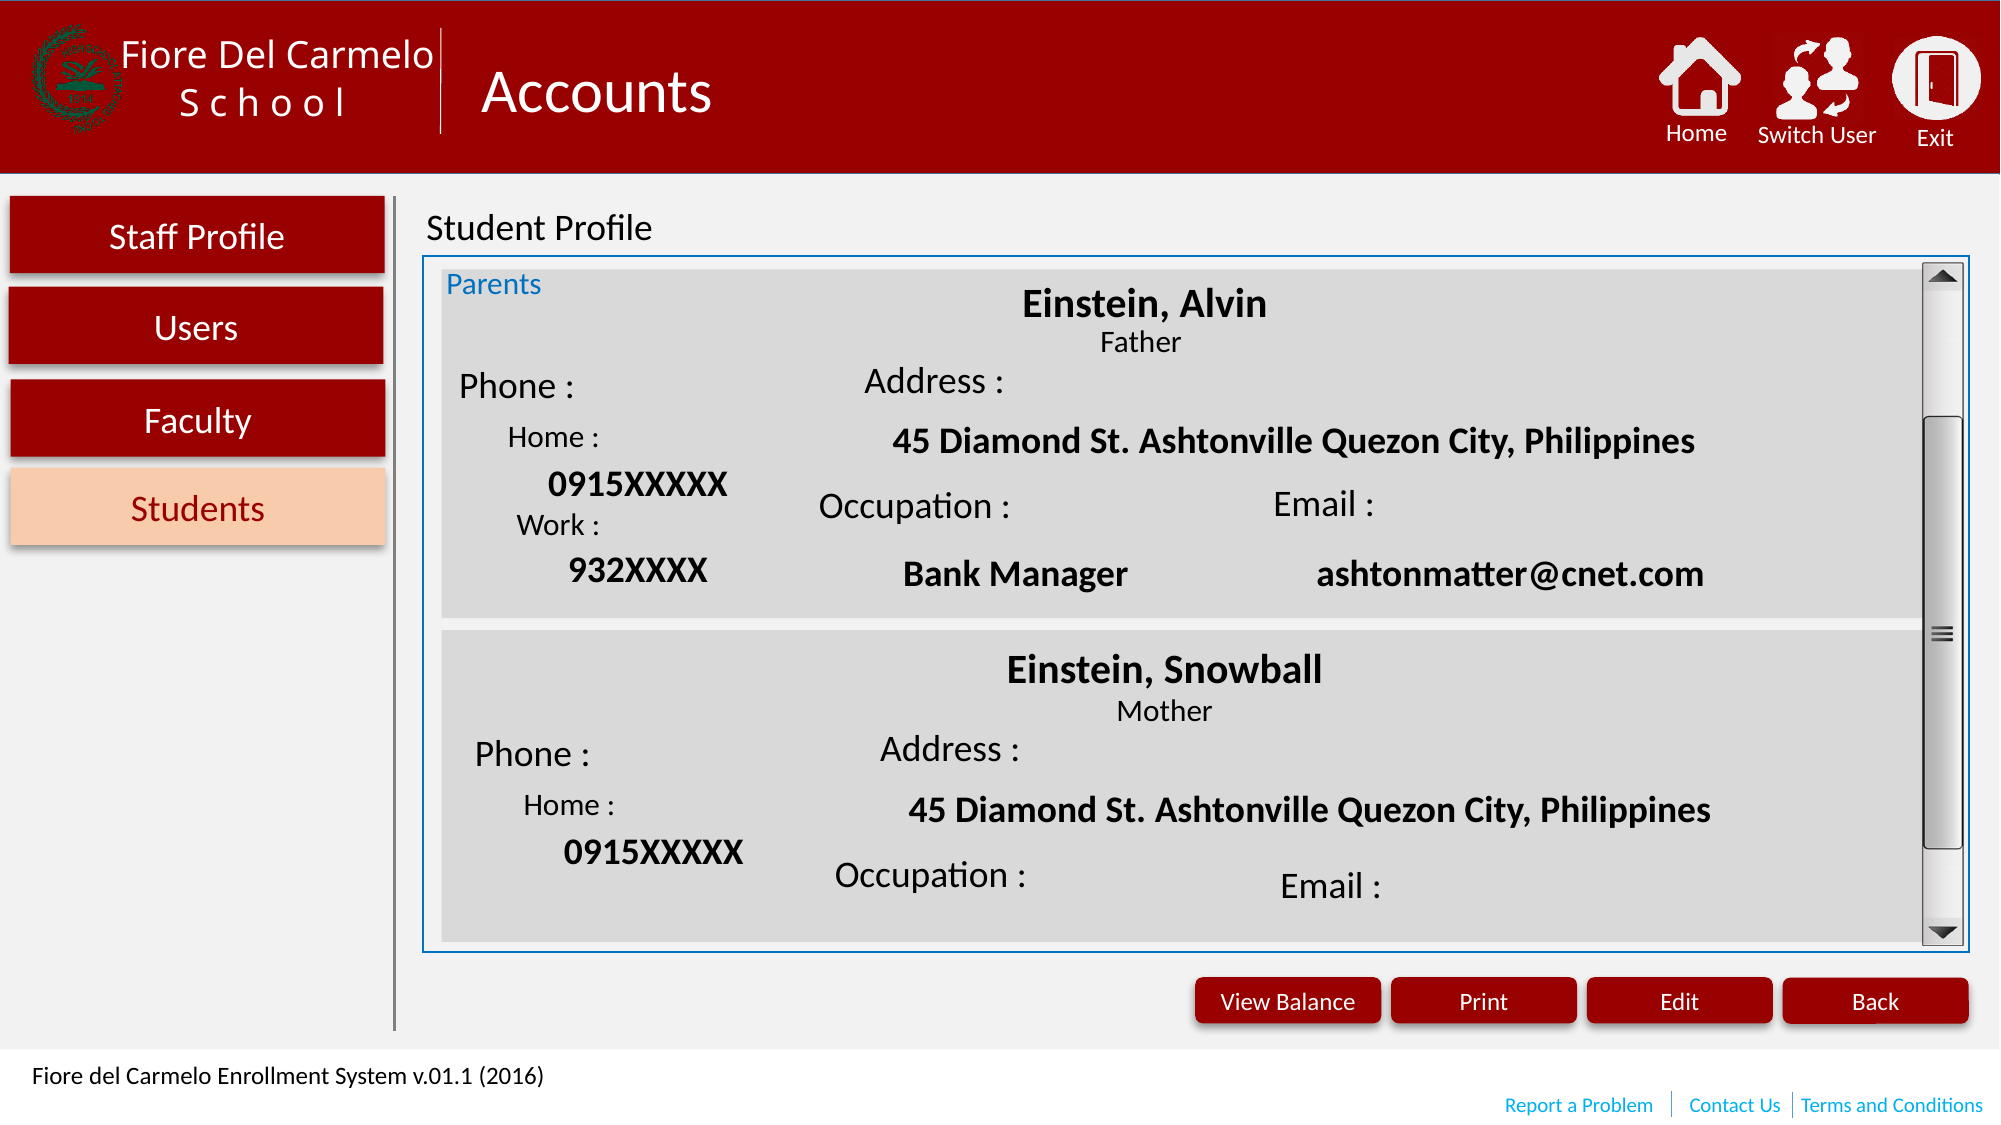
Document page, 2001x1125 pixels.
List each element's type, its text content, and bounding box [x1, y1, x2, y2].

text_box Work : [501, 496, 616, 542]
text_box Students [10, 467, 386, 546]
text_box Einstein, Snowball [972, 636, 1358, 697]
text_box Faculty [10, 378, 386, 458]
text_box Switch User [1743, 111, 1893, 156]
text_box Accounts [466, 43, 729, 133]
text_box Student Profile [411, 195, 669, 256]
text_box [0, 0, 2000, 173]
text_box [422, 255, 1970, 953]
text_box [441, 268, 1782, 619]
text_box Home : [508, 777, 631, 830]
text_box Exit [1902, 121, 1969, 159]
text_box View Balance [1194, 976, 1383, 1025]
text_box Home : [493, 408, 615, 462]
text_box Staff Profile [9, 195, 386, 274]
text_box Bank Manager [874, 546, 1157, 597]
text_box ashtonmatter@cnet.com [1287, 548, 1601, 594]
picture [26, 18, 127, 139]
text_box L [0, 173, 2000, 1050]
text_box Parents [431, 256, 557, 309]
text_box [1265, 853, 1398, 913]
text_box 0915XXXXX [512, 824, 795, 875]
text_box Terms and Conditions [1786, 1084, 2000, 1125]
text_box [820, 716, 1759, 902]
text_box 932XXXX [496, 542, 779, 593]
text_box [127, 23, 442, 133]
text_box Email : [1258, 475, 1390, 532]
text_box Mother [1101, 697, 1229, 735]
text_box Einstein, Alvin [1005, 278, 1286, 324]
text_box Phone : [444, 353, 590, 413]
text_box 45 Diamond St. Ashtonville Quezon City, Philippines [846, 402, 1743, 475]
text_box Address : [849, 348, 1020, 409]
text_box Contact Us [1674, 1084, 1786, 1125]
picture [1892, 36, 1981, 121]
picture [1659, 35, 1741, 117]
picture [1770, 31, 1864, 125]
text_box Phone : [460, 721, 606, 782]
text_box Users [8, 286, 384, 365]
picture [1601, 263, 2000, 946]
text_box 0915XXXXX [496, 456, 779, 507]
text_box Back [1781, 976, 1970, 1025]
text_box Occupation : [804, 473, 1027, 534]
text_box Report a Problem [1490, 1084, 1674, 1125]
text_box Print [1390, 976, 1579, 1025]
text_box Home [1651, 109, 1743, 155]
text_box Father [1085, 324, 1198, 367]
text_box Edit [1585, 976, 1774, 1025]
text_box [441, 629, 1782, 943]
text_box Fiore del Carmelo Enrollment System v.01.1 (2016) [17, 1051, 561, 1097]
